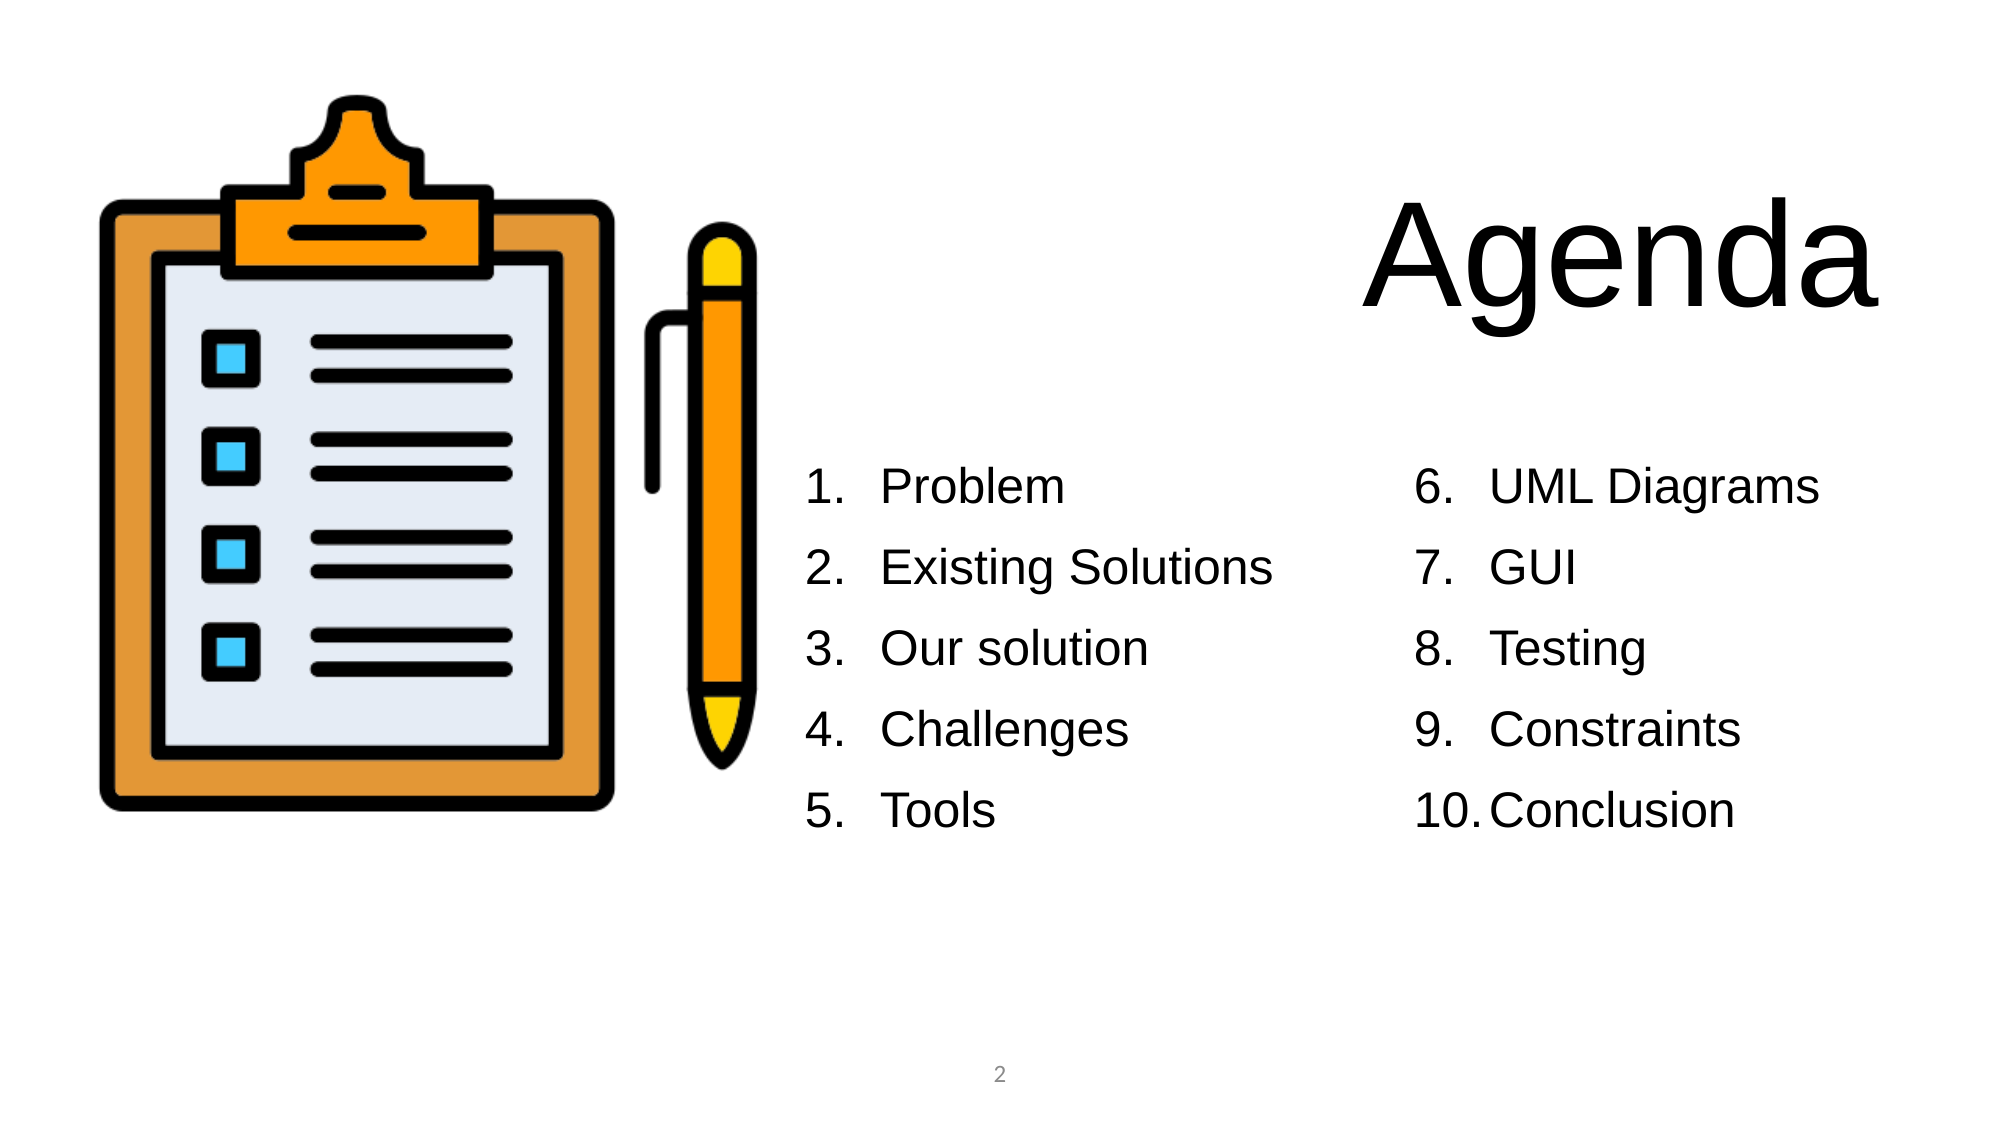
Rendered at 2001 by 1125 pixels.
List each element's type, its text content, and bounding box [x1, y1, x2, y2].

footer 2 [662, 1042, 1338, 1103]
picture [28, 53, 829, 854]
title Agenda [869, 53, 1895, 347]
text_box UML Diagrams GUI Testing Constraints Conclusion [1398, 446, 1972, 848]
list Problem Existing Solutions Our solution Challenges Tools [829, 446, 1398, 848]
